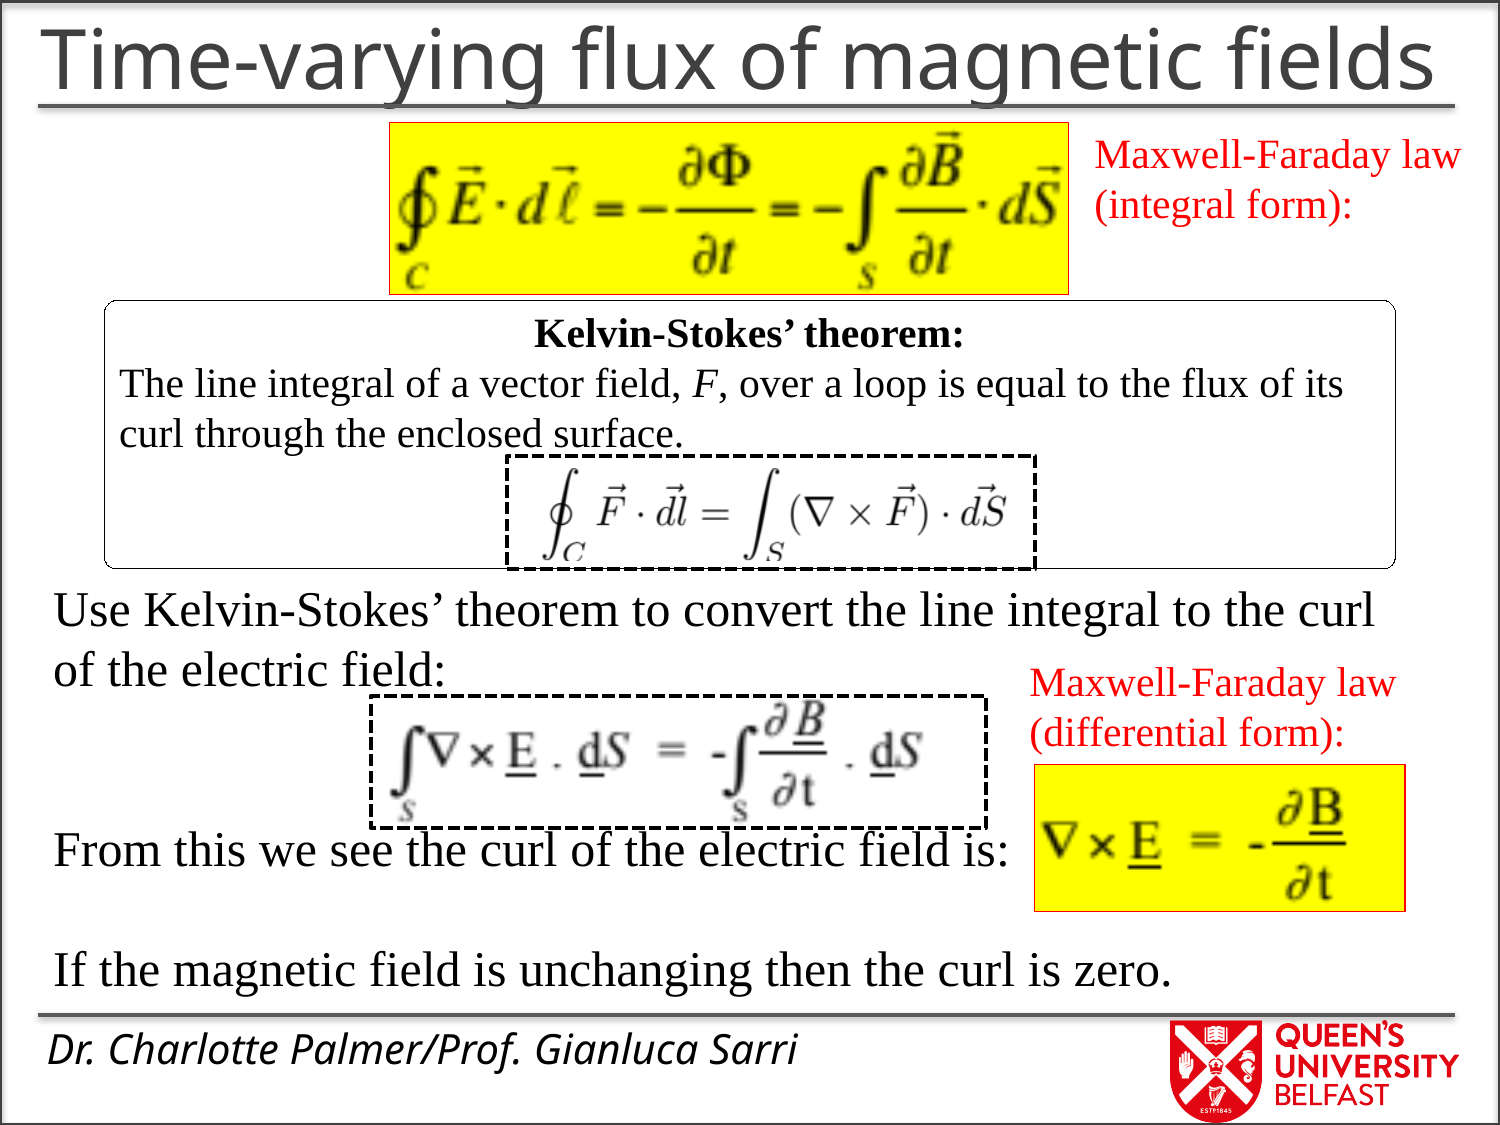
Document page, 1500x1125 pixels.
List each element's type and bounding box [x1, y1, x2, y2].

text_box [1034, 764, 1405, 911]
picture [1170, 1019, 1459, 1123]
picture [540, 467, 1007, 562]
text_box [0, 0, 1500, 1125]
text_box [388, 121, 1069, 295]
text_box [388, 679, 927, 826]
